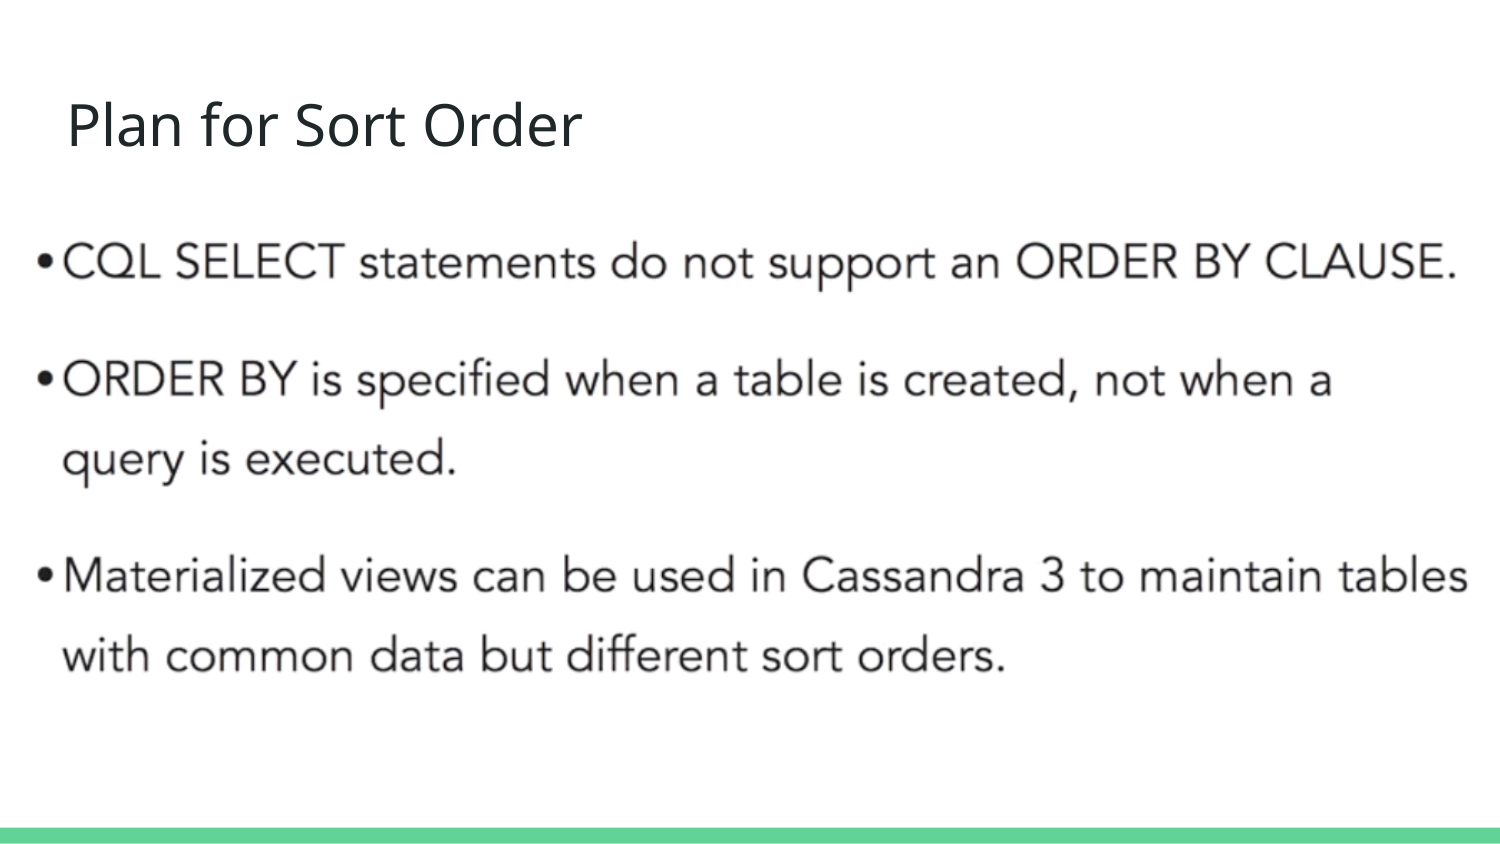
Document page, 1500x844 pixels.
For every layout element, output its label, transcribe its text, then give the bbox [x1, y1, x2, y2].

title Plan for Sort Order [51, 72, 1449, 167]
picture [5, 203, 1500, 737]
